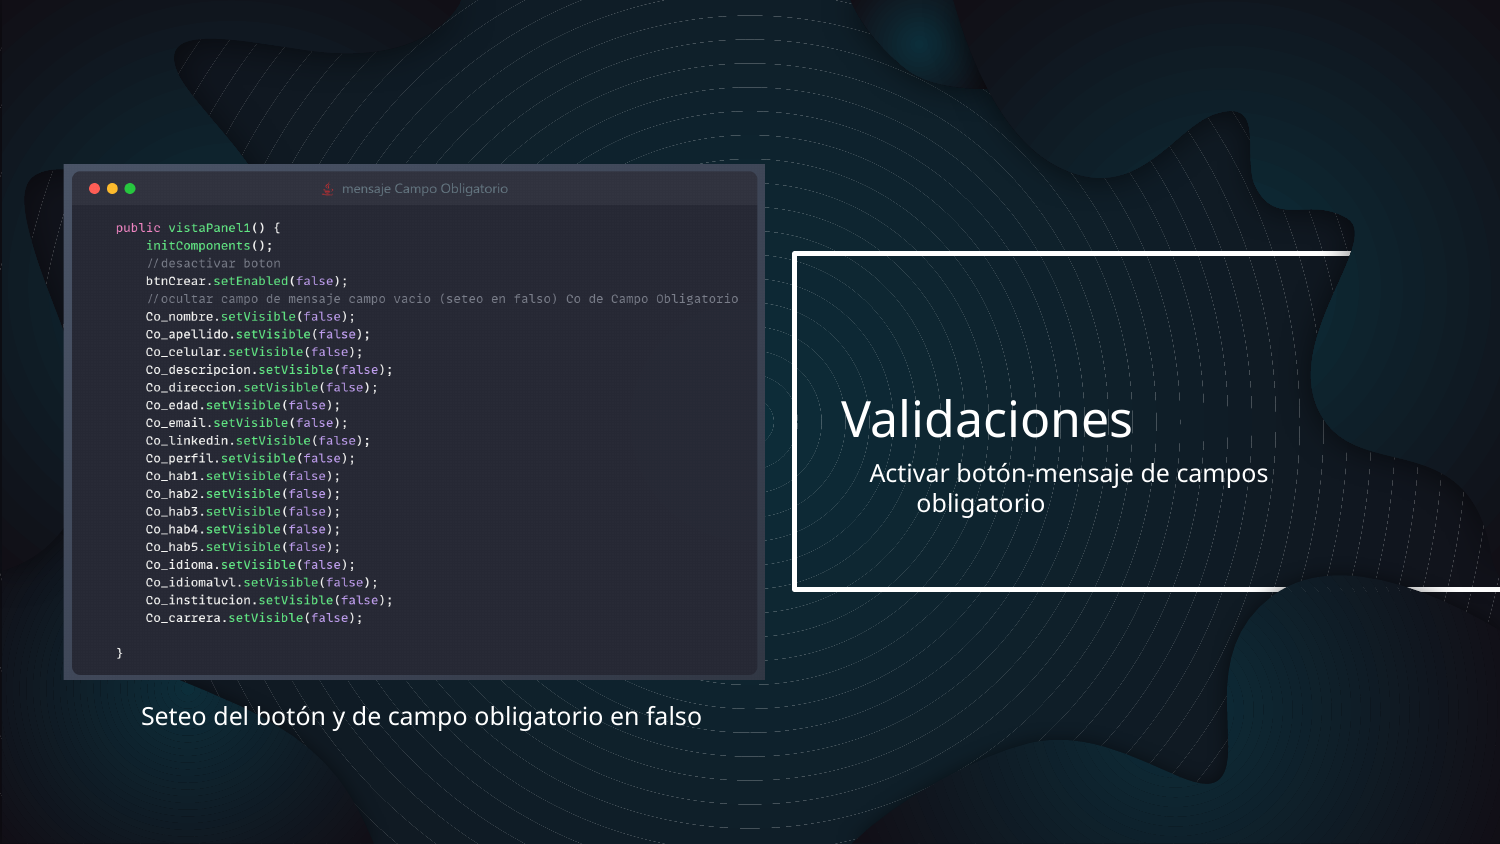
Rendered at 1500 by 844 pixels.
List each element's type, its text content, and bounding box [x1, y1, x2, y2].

subtitle Activar botón-mensaje de campos obligatorio [830, 451, 1414, 524]
picture [63, 164, 766, 680]
title Validaciones [830, 320, 1349, 451]
text_box Seteo del botón y de campo obligatorio en falso [101, 688, 727, 752]
